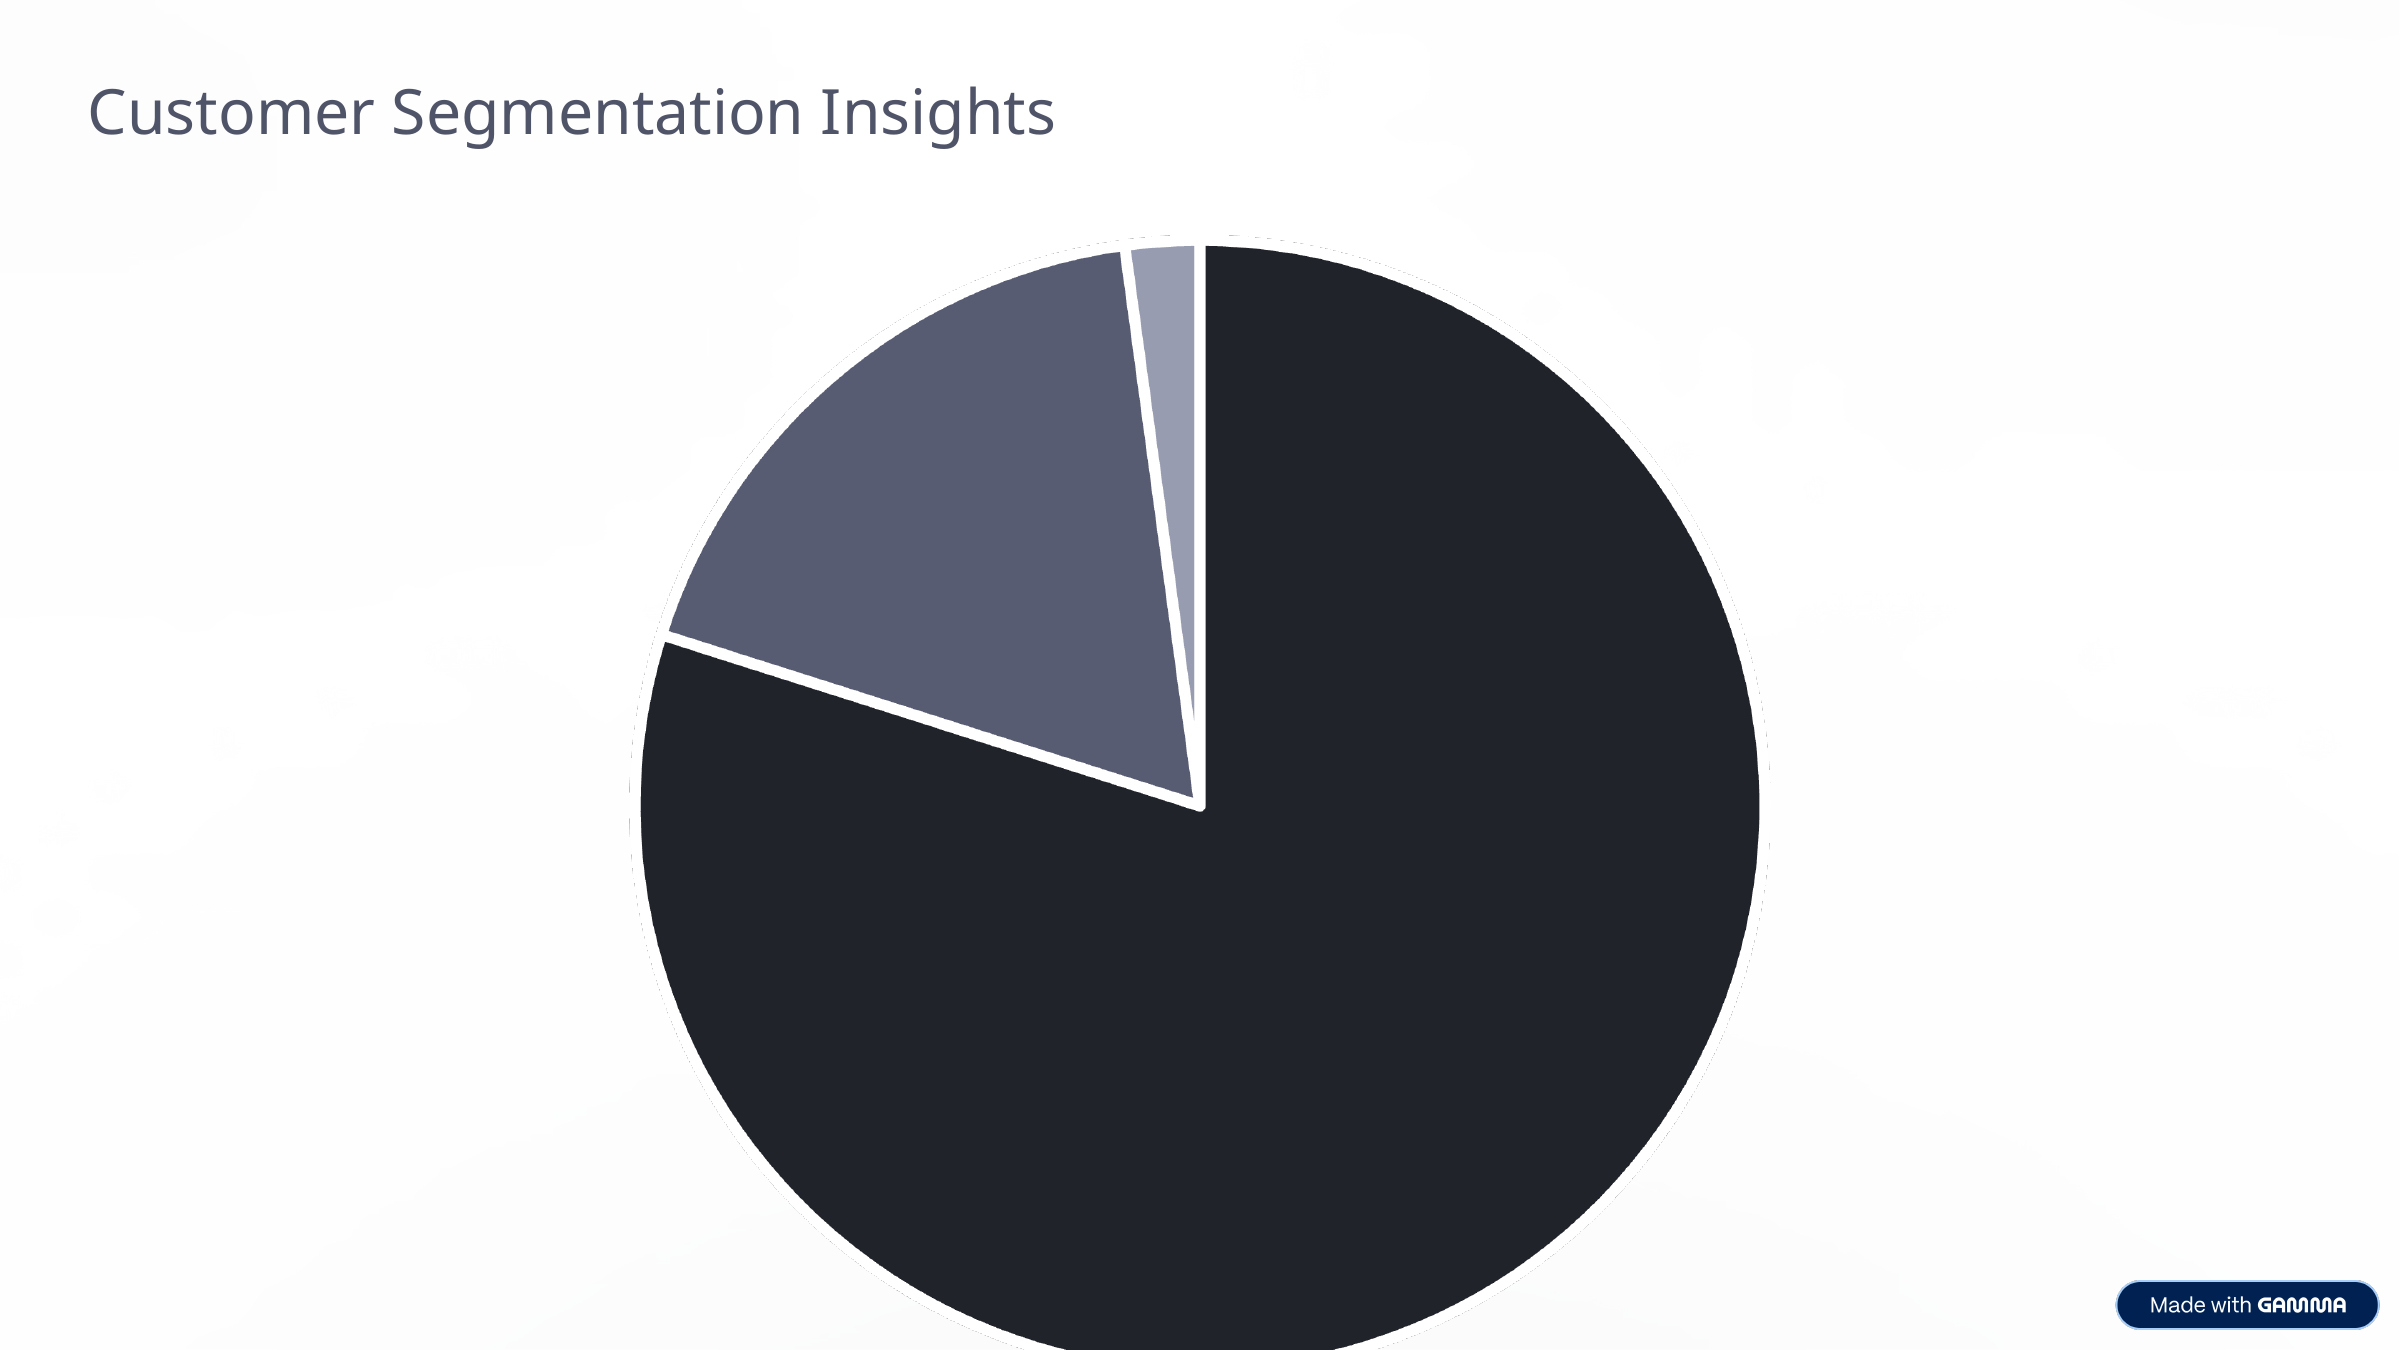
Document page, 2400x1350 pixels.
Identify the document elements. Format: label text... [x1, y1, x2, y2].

text_box Customer Segmentation Insights [87, 69, 1066, 148]
picture [87, 197, 2389, 1350]
